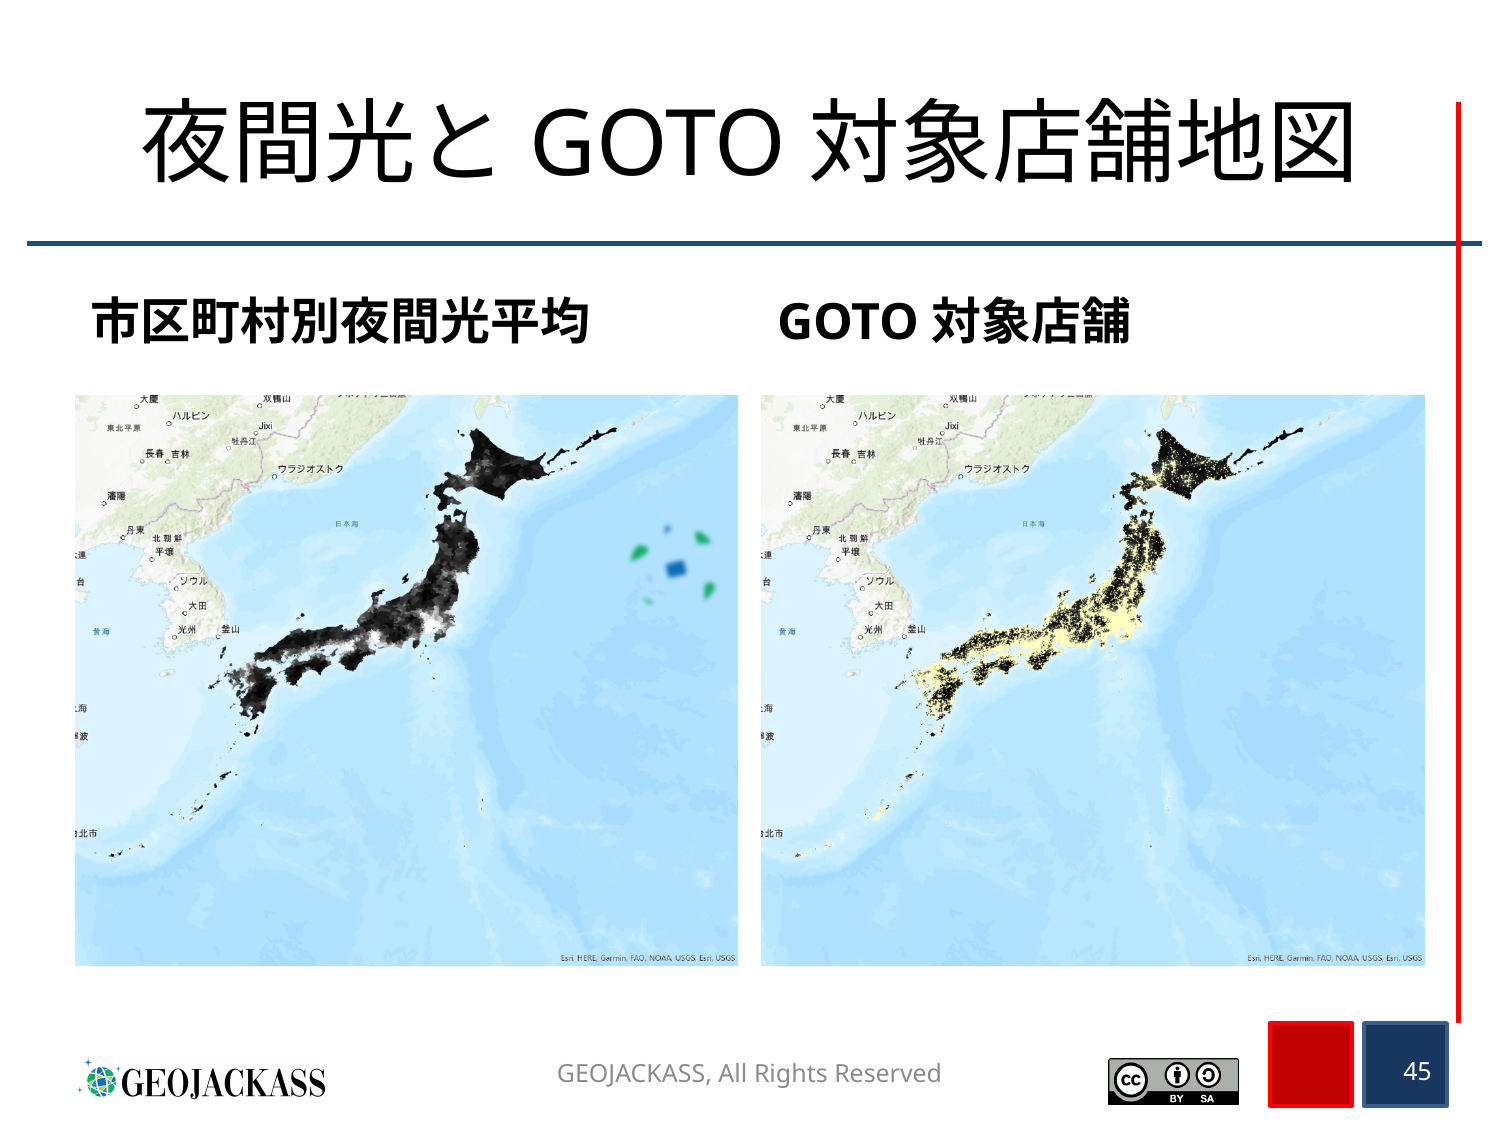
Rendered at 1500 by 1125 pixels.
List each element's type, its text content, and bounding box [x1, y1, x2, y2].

picture [584, 478, 751, 631]
list 市区町村別夜間光平均 [75, 251, 738, 357]
footer GEOJACKASS, All Rights Reserved [512, 1042, 988, 1103]
picture [1108, 1058, 1239, 1105]
list GOTO対象店舗 [761, 251, 1425, 357]
picture [76, 1056, 327, 1101]
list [74, 395, 738, 966]
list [761, 395, 1426, 967]
title 夜間光とGOTO対象店舗地図 [75, 45, 1425, 233]
